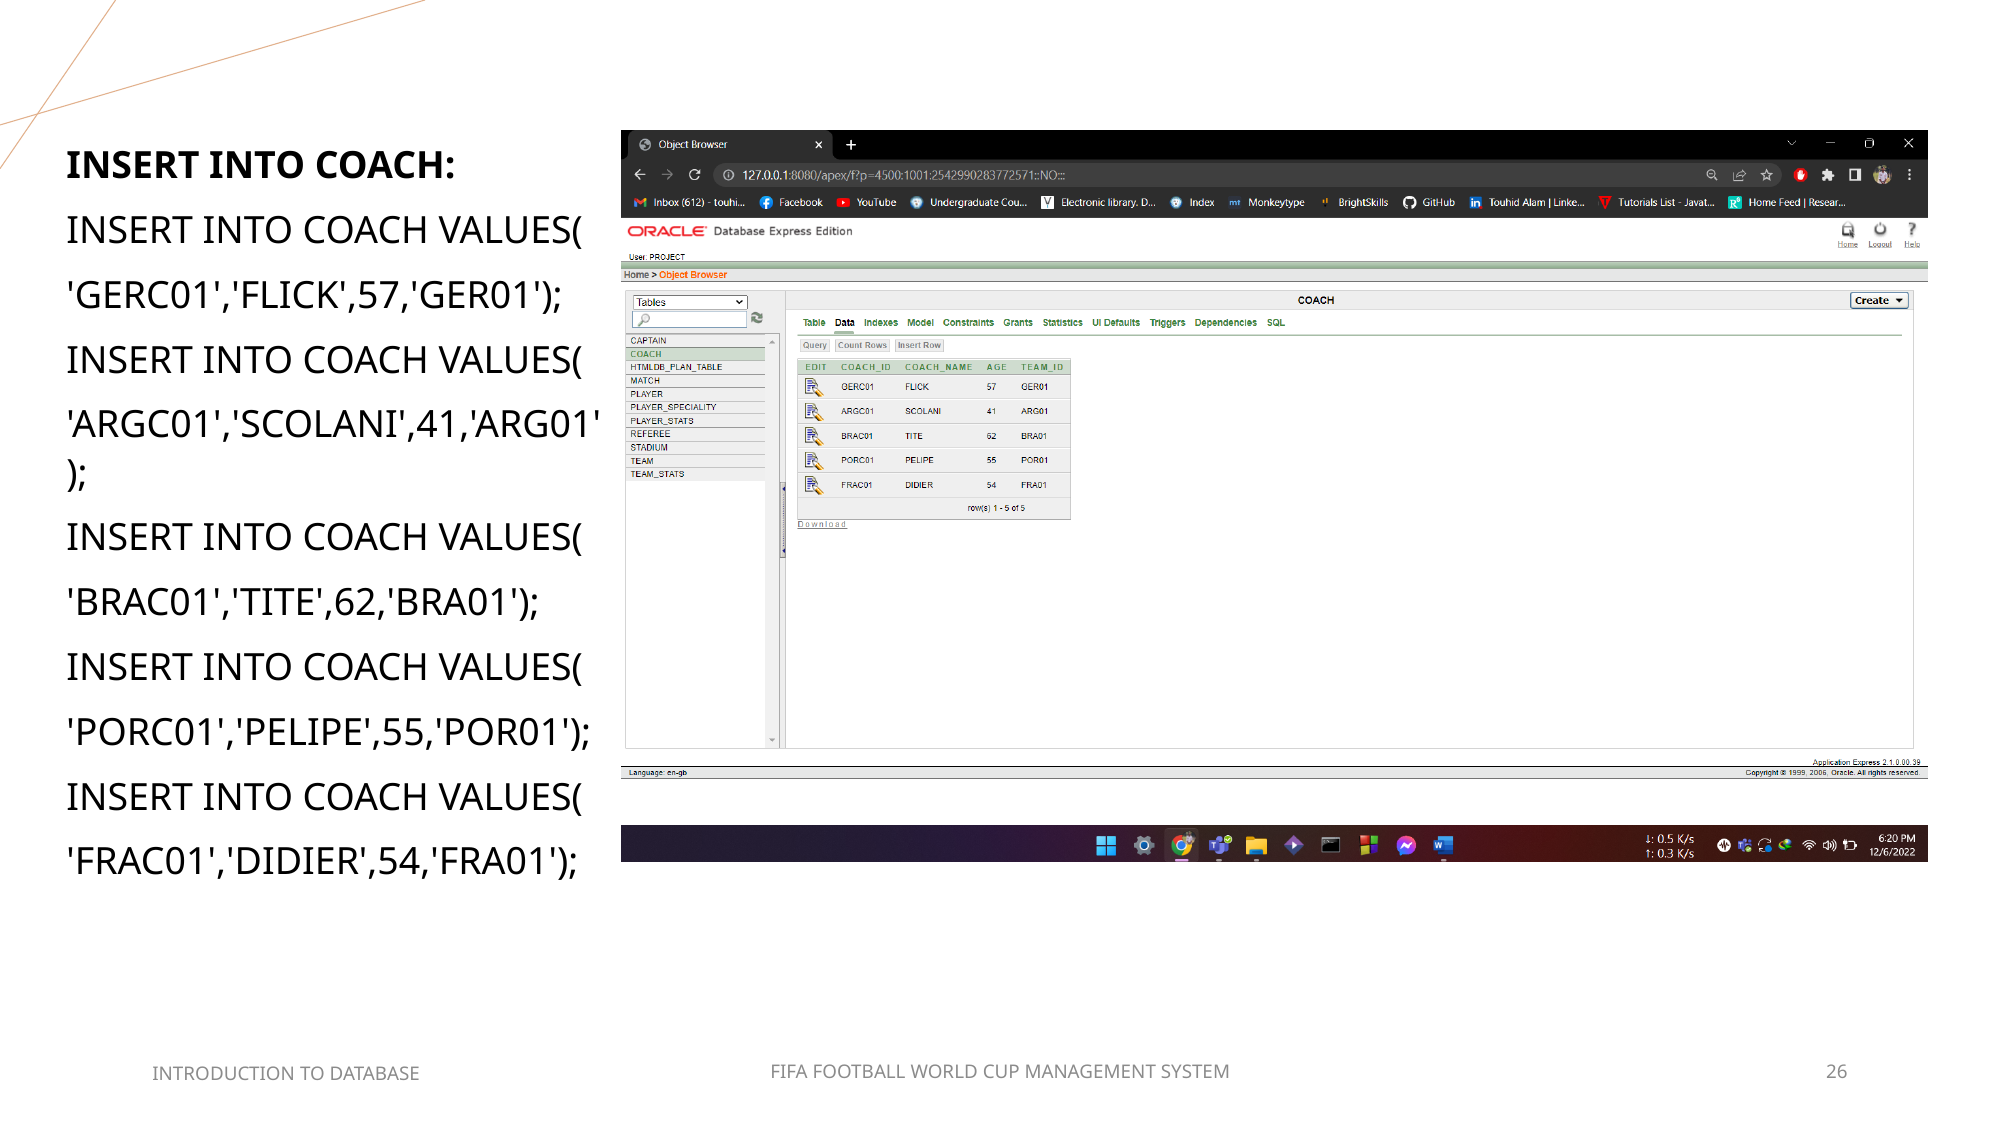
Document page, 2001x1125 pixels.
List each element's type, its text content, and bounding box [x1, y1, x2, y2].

slide_number 26 [1412, 1042, 1863, 1103]
picture [621, 130, 1928, 862]
footer FIFA FOOTBALL WORLD CUP MANAGEMENT SYSTEM [662, 1042, 1338, 1103]
text_box INSERT INTO COACH: INSERT INTO COACH VALUES( 'GERC01','FLICK',57,'GER01'); INSERT INTO COACH VALUES( 'ARGC01','SCOLANI',41,'ARG01'); INSERT INTO COACH VALUES( 'BRAC01','TITE',62,'BRA01'); INSERT INTO COACH VALUES( 'PORC01','PELIPE',55,'POR01'); INSERT INTO COACH VALUES( 'FRAC01','DIDIER',54,'FRA01'); [51, 130, 622, 952]
slide_number INTRODUCTION TO DATABASE [137, 1042, 588, 1103]
